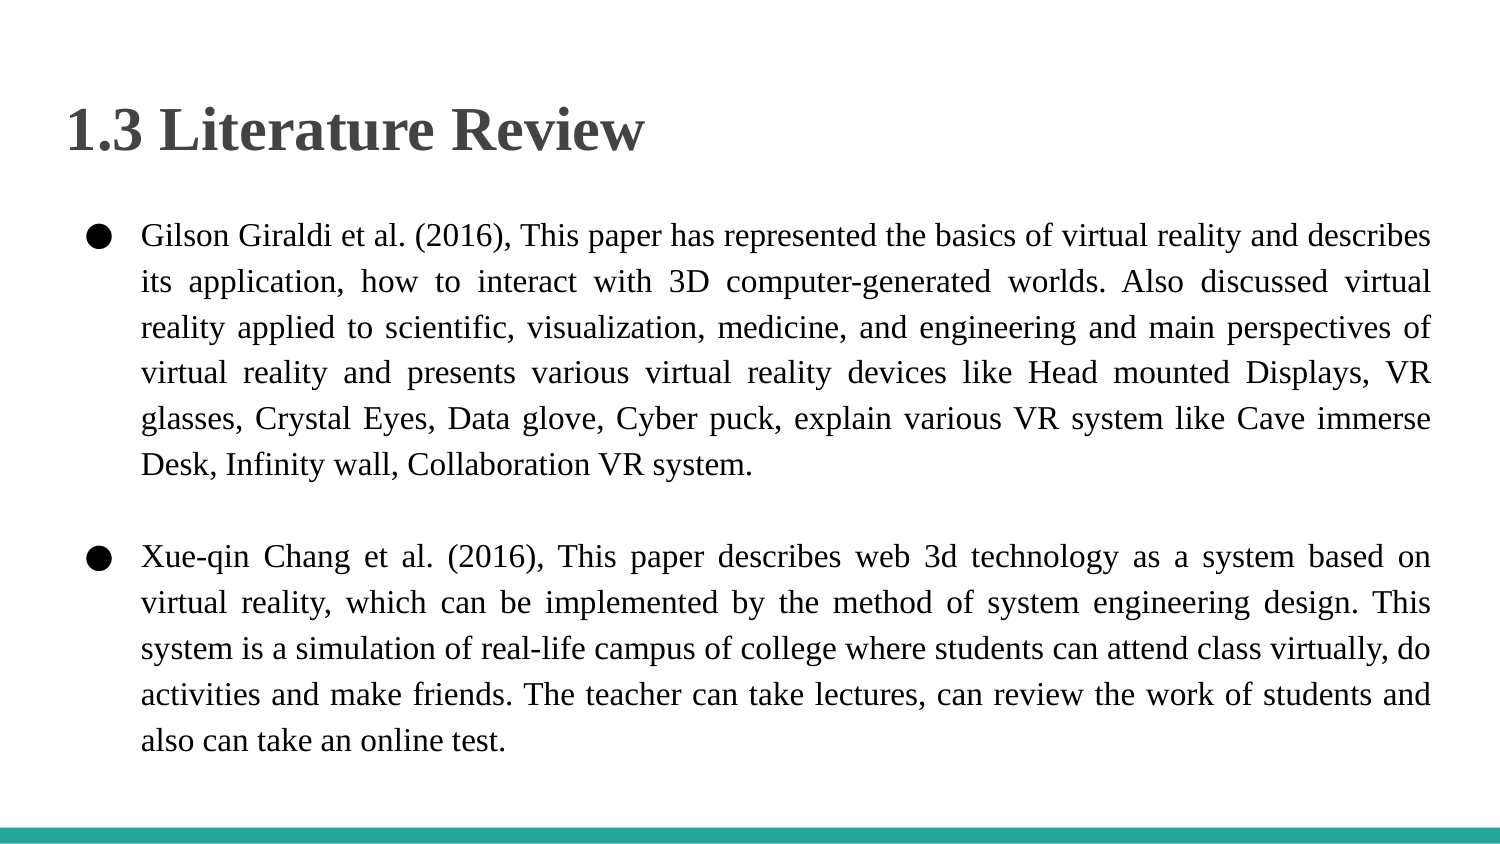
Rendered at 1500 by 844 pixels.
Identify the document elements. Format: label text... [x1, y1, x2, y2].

text_box 1.3 Literature Review [51, 72, 1449, 174]
text_box Gilson Giraldi et al. (2016), This paper has represented the basics of virtual reality and describes its application, how to interact with 3D computer-generated worlds. Also discussed virtual reality applied to scientific, visualization, medicine, and engineering and main perspectives of virtual reality and presents various virtual reality devices like Head mounted Displays, VR glasses, Crystal Eyes, Data glove, Cyber puck, explain various VR system like Cave immerse Desk, Infinity wall, Collaboration VR system. Xue-qin Chang et al. (2016), This paper describes web 3d technology as a system based on virtual reality, which can be implemented by the method of system engineering design. This system is a simulation of real-life campus of college where students can attend class virtually, do activities and make friends. The teacher can take lectures, can review the work of students and also can take an online test. [51, 192, 1449, 803]
